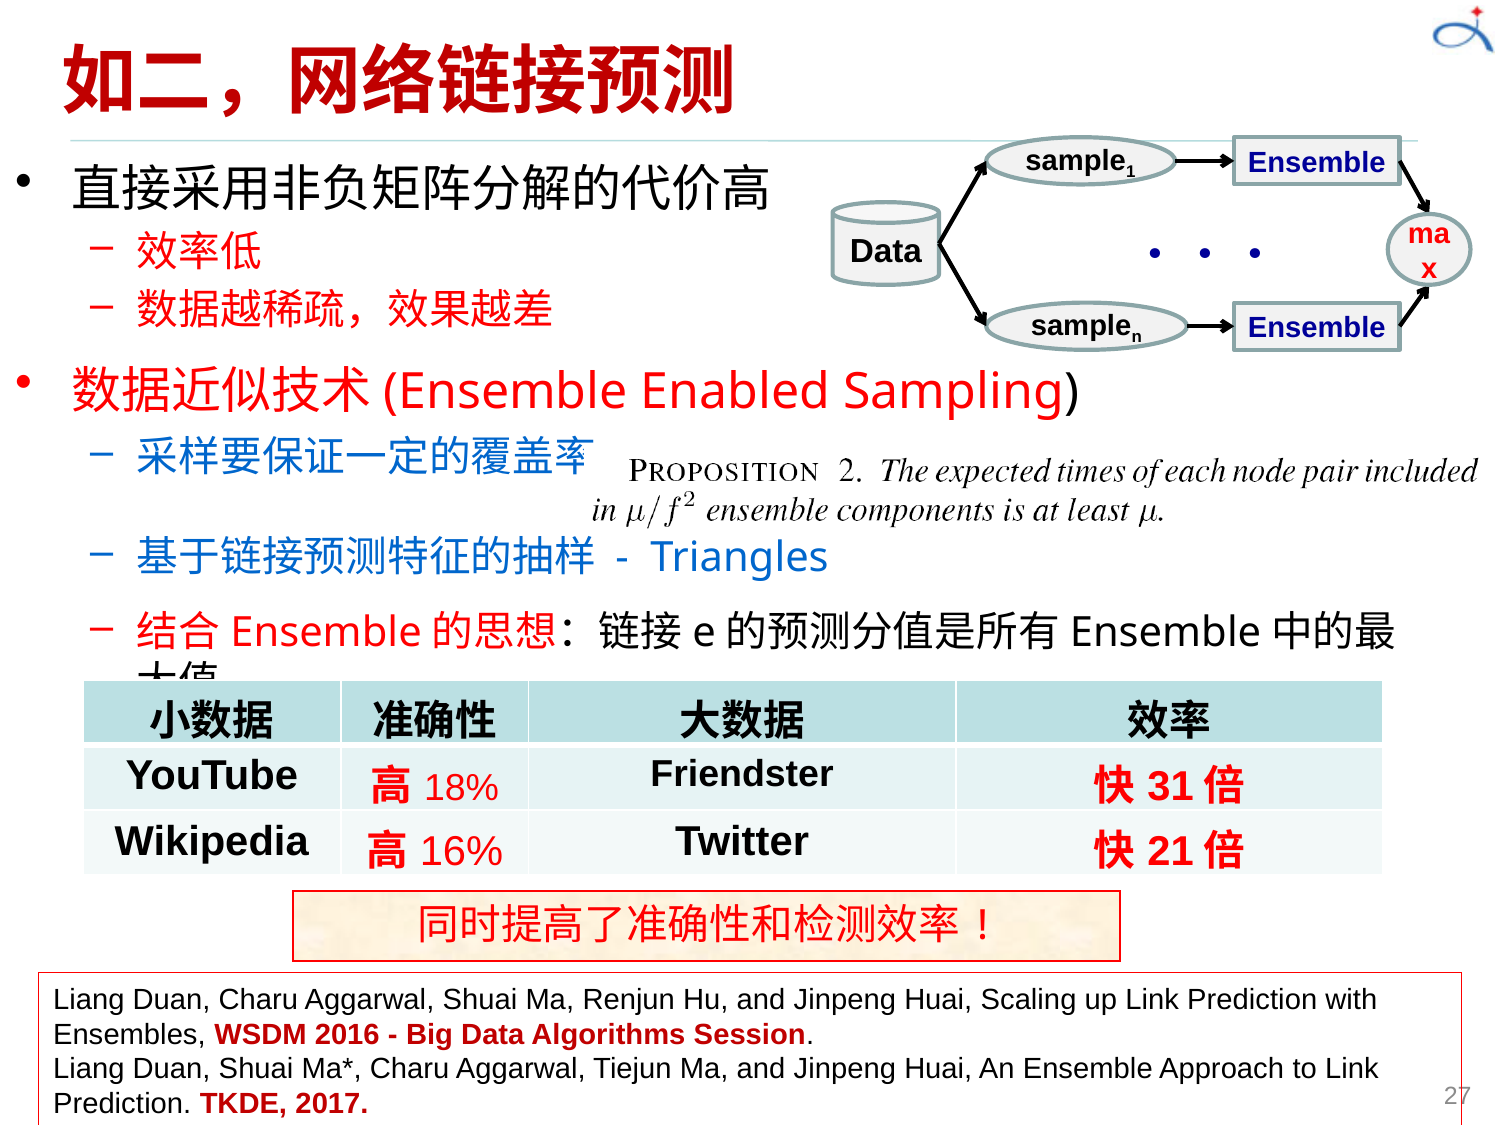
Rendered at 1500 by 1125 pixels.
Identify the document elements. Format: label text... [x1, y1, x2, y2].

slide_number 27 [1462, 1065, 1487, 1125]
table_cell Friendster [529, 748, 955, 809]
table_cell YouTube [84, 748, 340, 809]
table_cell Wikipedia [84, 811, 340, 874]
table_header 小数据 [84, 681, 340, 742]
picture [1432, 5, 1495, 55]
table_header 大数据 [529, 681, 955, 742]
table_cell 快31倍 [957, 748, 1382, 809]
table_cell 快21倍 [957, 811, 1382, 874]
list 直接采用非负矩阵分解的代价高 效率低 数据越稀疏，效果越差 数据近似技术(Ensemble Enabled Sampling) 采样要保证一定的覆盖率 基于链接预测特征的抽样 - Triangles 结合Ensemble的思想：链接e的预测分值是所有Ensemble中的最大值 [0, 148, 1424, 1009]
table_header 准确性 [342, 681, 528, 742]
table_header 效率 [957, 681, 1382, 742]
text_box 同时提高了准确性和检测效率! [292, 890, 1120, 962]
picture [584, 444, 1486, 533]
table_cell Twitter [529, 811, 955, 874]
text_box Liang Duan, Charu Aggarwal, Shuai Ma, Renjun Hu, and Jinpeng Huai, Scaling up Link Prediction with Ensembles, WSDM 2016 - Big Data Algorithms Session. Liang Duan, Shuai Ma*, Charu Aggarwal, Tiejun Ma, and Jinpeng Huai, An Ensemble Approach to Link Prediction. TKDE, 2017. [38, 972, 1462, 1125]
table_cell 高16% [342, 811, 528, 874]
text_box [832, 136, 1471, 350]
title 如二，网络链接预测 [46, 11, 1419, 143]
table_cell 高18% [342, 748, 528, 809]
